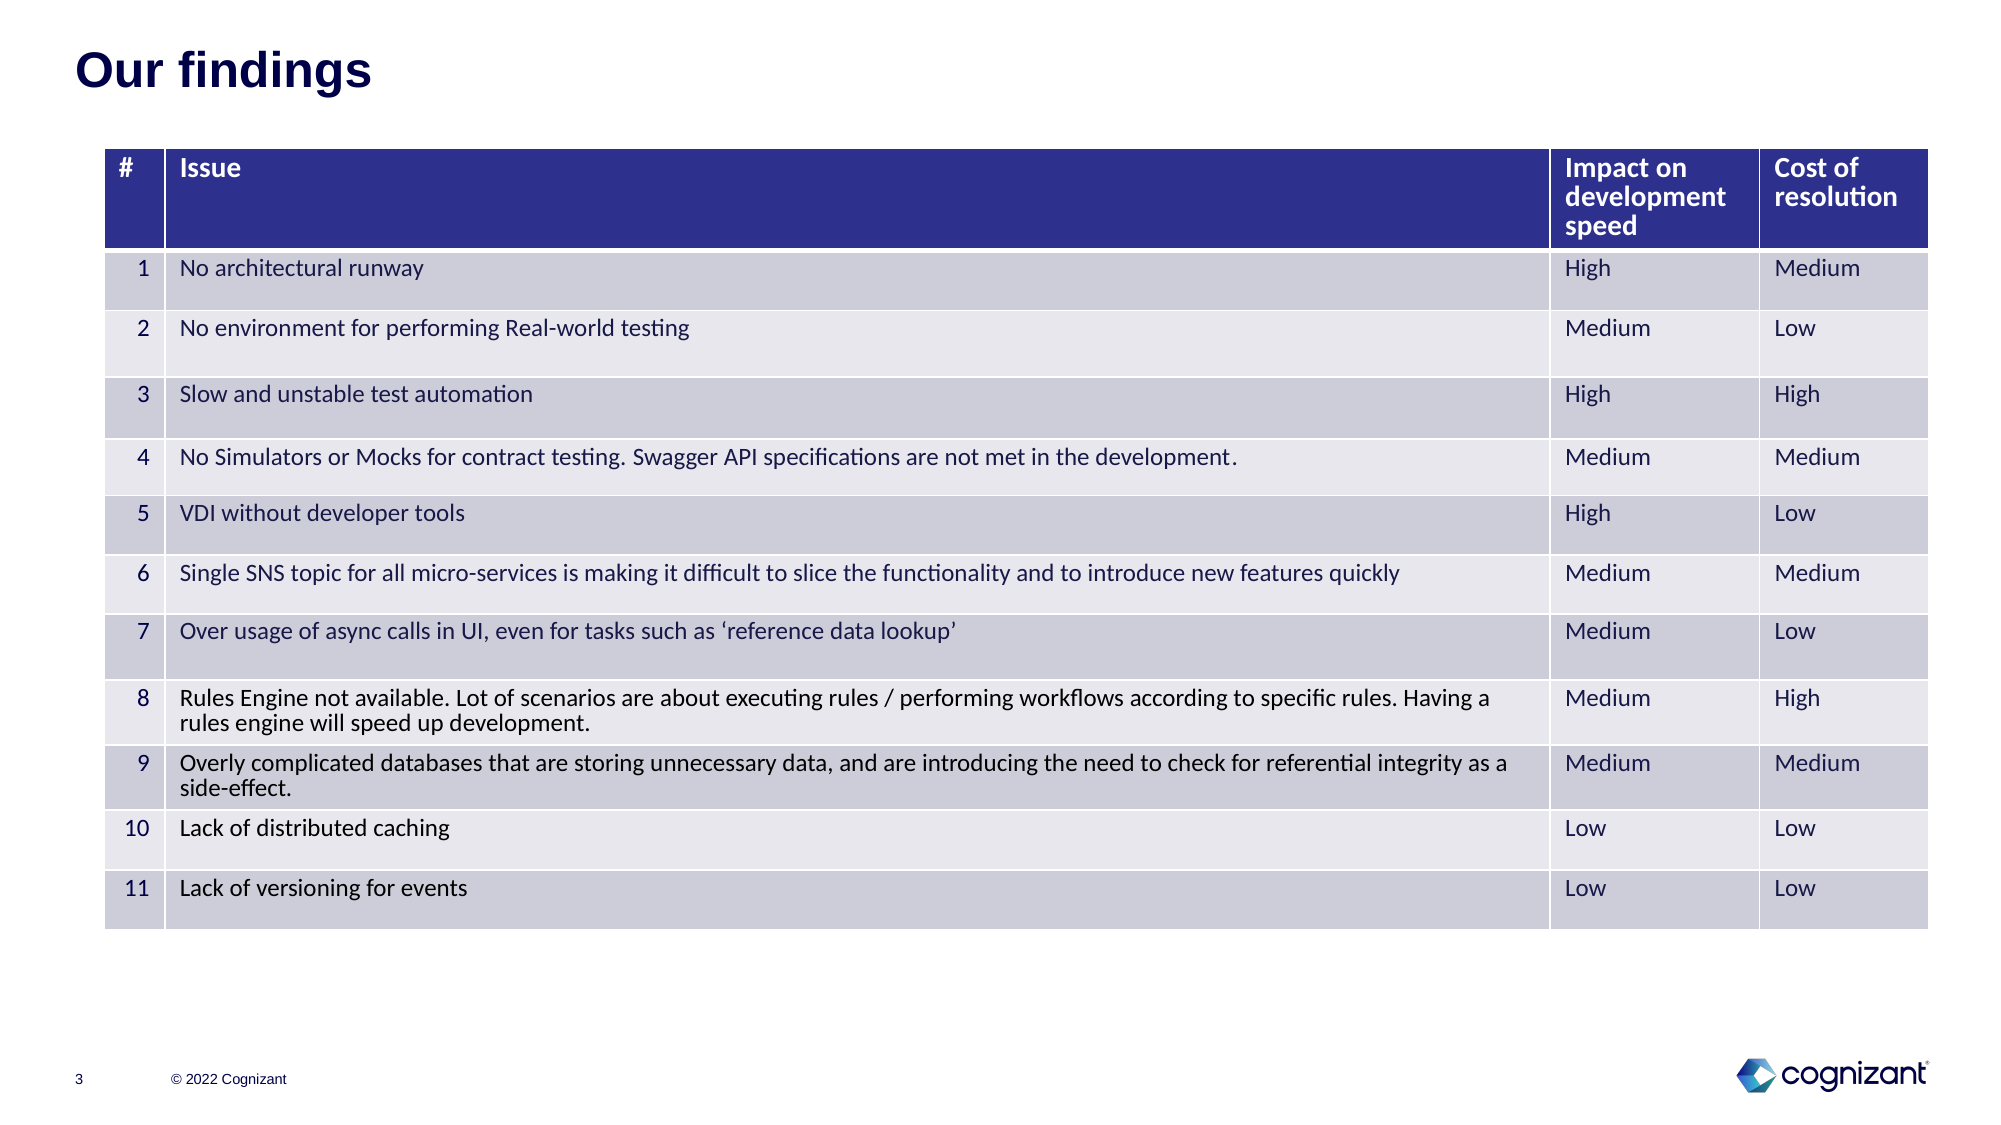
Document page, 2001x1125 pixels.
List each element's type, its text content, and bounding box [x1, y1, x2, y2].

table_cell Low [1551, 811, 1759, 869]
table_cell Medium [1760, 440, 1928, 495]
table_cell High [1551, 253, 1759, 310]
table_cell Medium [1551, 615, 1759, 679]
slide_number 3 [75, 1027, 133, 1088]
table_cell No architectural runway [166, 253, 1549, 310]
table_cell 8 [105, 681, 164, 744]
table_header Cost of resolution [1760, 149, 1928, 248]
table_cell High [1551, 496, 1759, 554]
table_cell Overly complicated databases that are storing unnecessary data, and are introducing the need to check for referential integrity as a side-effect. [166, 746, 1549, 809]
table_cell 11 [105, 871, 164, 929]
table_cell High [1760, 378, 1928, 438]
table_cell 3 [105, 378, 164, 438]
table_cell Medium [1551, 681, 1759, 744]
table_header # [105, 149, 164, 248]
table_cell Medium [1551, 746, 1759, 809]
table_cell 5 [105, 496, 164, 554]
table_cell Medium [1551, 556, 1759, 613]
table_header Issue [166, 149, 1549, 248]
table_cell No Simulators or Mocks for contract testing. Swagger API specifications are not met in the development. [166, 440, 1549, 495]
table_cell 9 [105, 746, 164, 809]
table_cell Low [1760, 615, 1928, 679]
picture [1719, 1042, 1943, 1109]
table_cell Low [1760, 811, 1928, 869]
table_cell Rules Engine not available. Lot of scenarios are about executing rules / performing workflows according to specific rules. Having a rules engine will speed up development. [166, 681, 1549, 744]
table_cell VDI without developer tools [166, 496, 1549, 554]
table_cell Lack of versioning for events [166, 871, 1549, 929]
title Our findings [75, 37, 1929, 98]
table_cell Medium [1760, 556, 1928, 613]
table_cell 7 [105, 615, 164, 679]
table_cell Medium [1551, 440, 1759, 495]
table_cell No environment for performing Real-world testing [166, 311, 1549, 376]
table_cell Medium [1551, 311, 1759, 376]
table_cell 6 [105, 556, 164, 613]
table_cell High [1760, 681, 1928, 744]
table_header Impact on development speed [1551, 149, 1759, 248]
table_cell 4 [105, 440, 164, 495]
table_cell Low [1760, 871, 1928, 929]
footer © 2022 Cognizant [171, 1027, 368, 1088]
table_cell Lack of distributed caching [166, 811, 1549, 869]
table_cell Medium [1760, 253, 1928, 310]
table_cell High [1551, 378, 1759, 438]
table_cell Low [1760, 311, 1928, 376]
table_cell Medium [1760, 746, 1928, 809]
table_cell Over usage of async calls in UI, even for tasks such as ‘reference data lookup’ [166, 615, 1549, 679]
table_cell Single SNS topic for all micro-services is making it difficult to slice the functionality and to introduce new features quickly [166, 556, 1549, 613]
table_cell 1 [105, 253, 164, 310]
table_cell Slow and unstable test automation [166, 378, 1549, 438]
table_cell 10 [105, 811, 164, 869]
table_cell Low [1760, 496, 1928, 554]
table_cell 2 [105, 311, 164, 376]
table_cell Low [1551, 871, 1759, 929]
